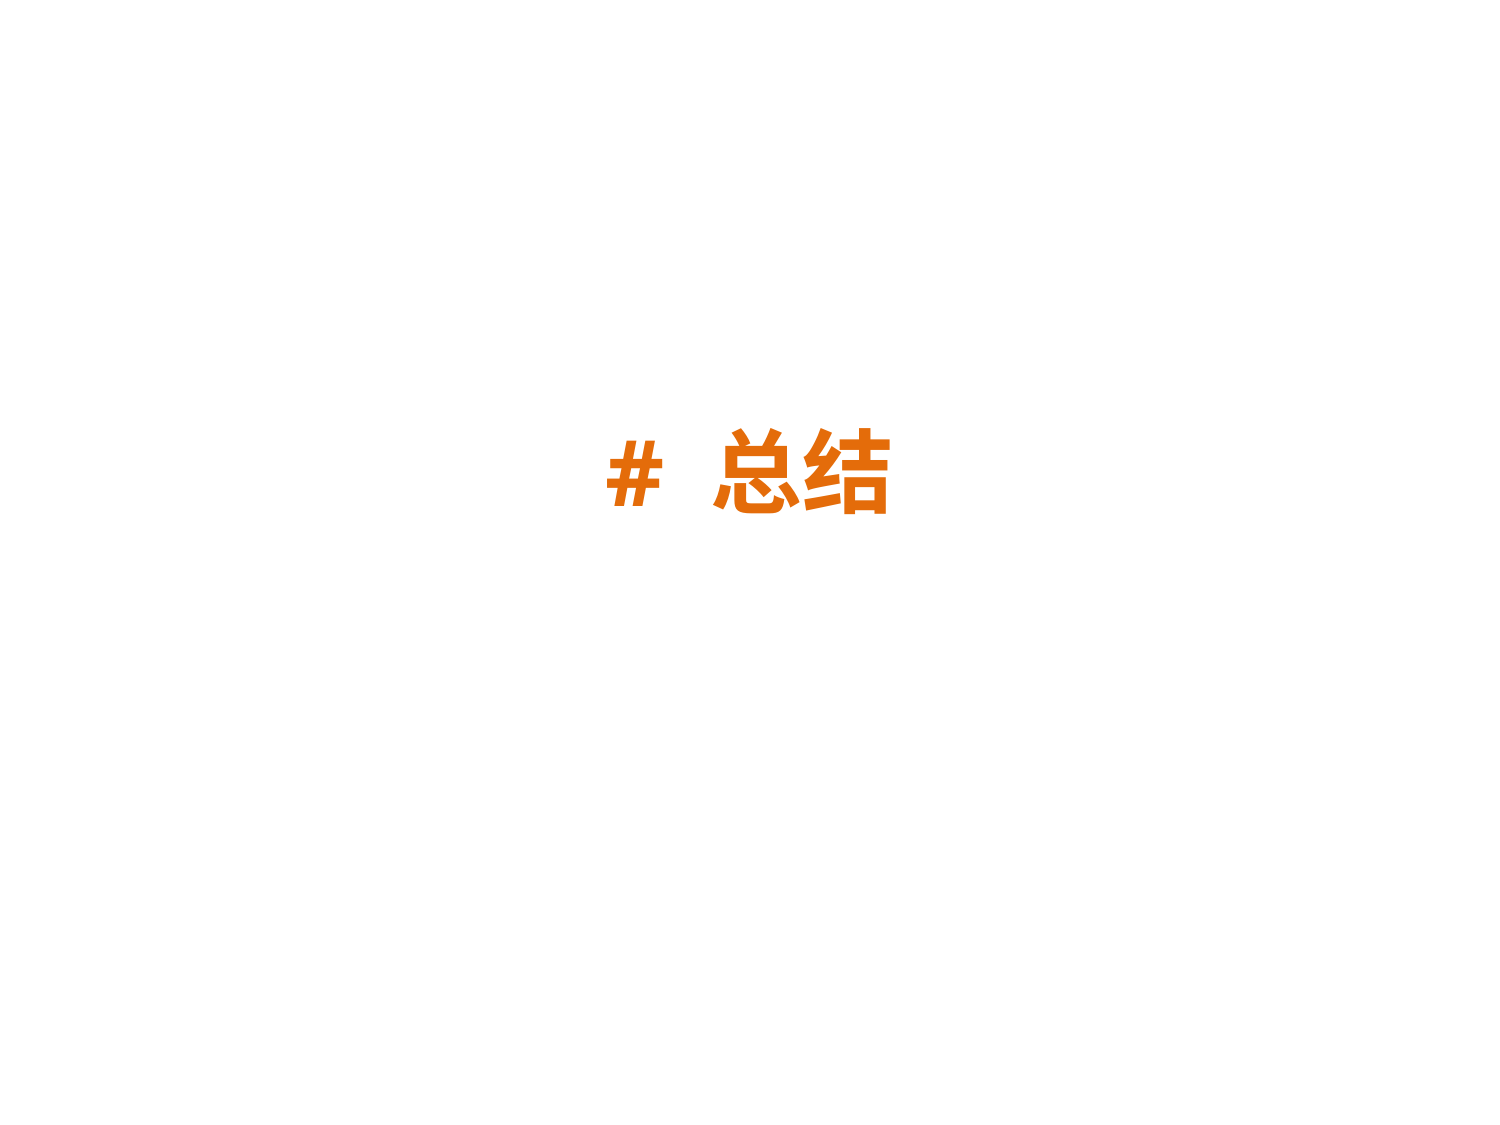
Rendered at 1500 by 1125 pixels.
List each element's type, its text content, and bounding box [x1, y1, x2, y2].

title # 总结 [112, 349, 1388, 591]
